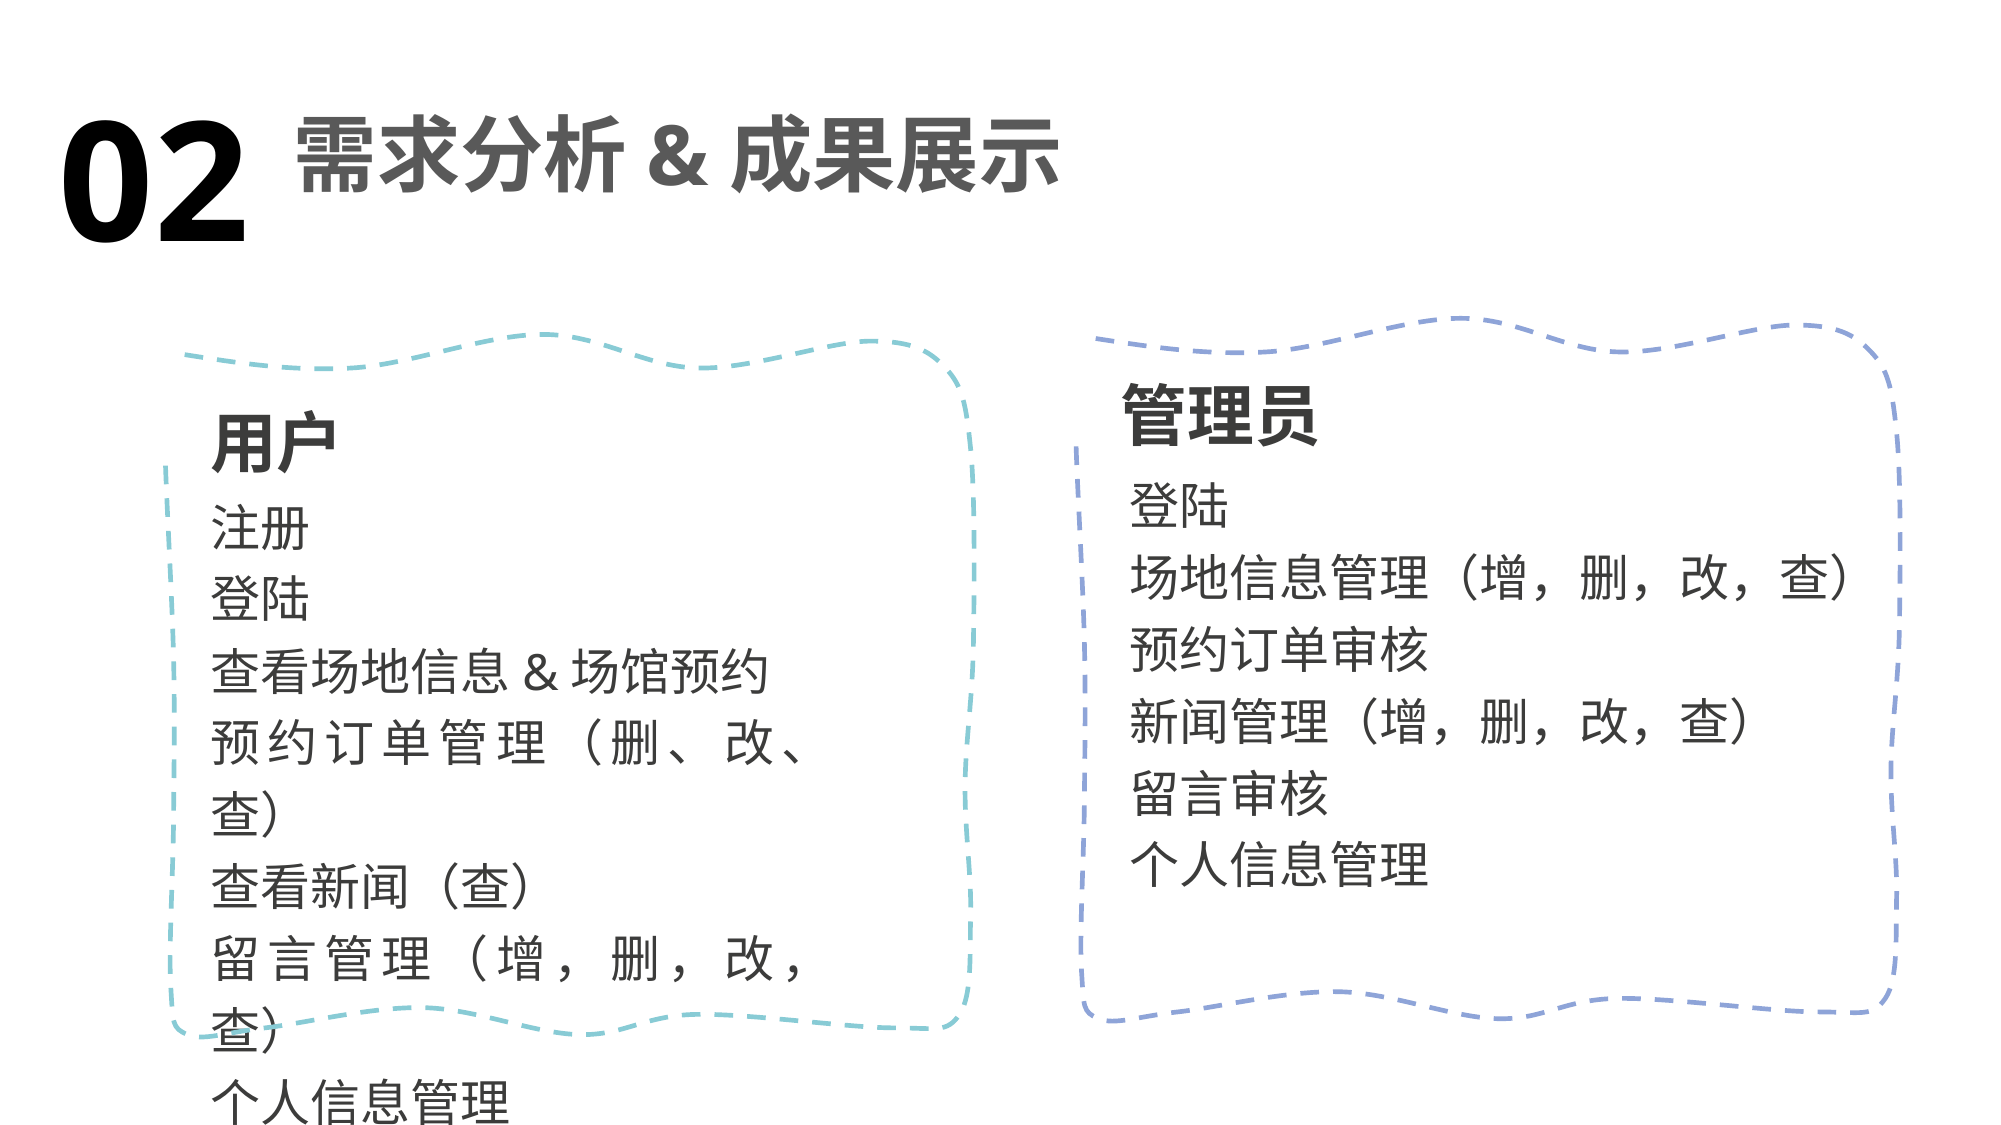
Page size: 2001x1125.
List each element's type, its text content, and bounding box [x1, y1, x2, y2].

text_box 需求分析&成果展示 [279, 75, 1133, 210]
text_box 02 [40, 75, 250, 182]
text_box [1075, 318, 1901, 1022]
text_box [165, 334, 975, 1037]
